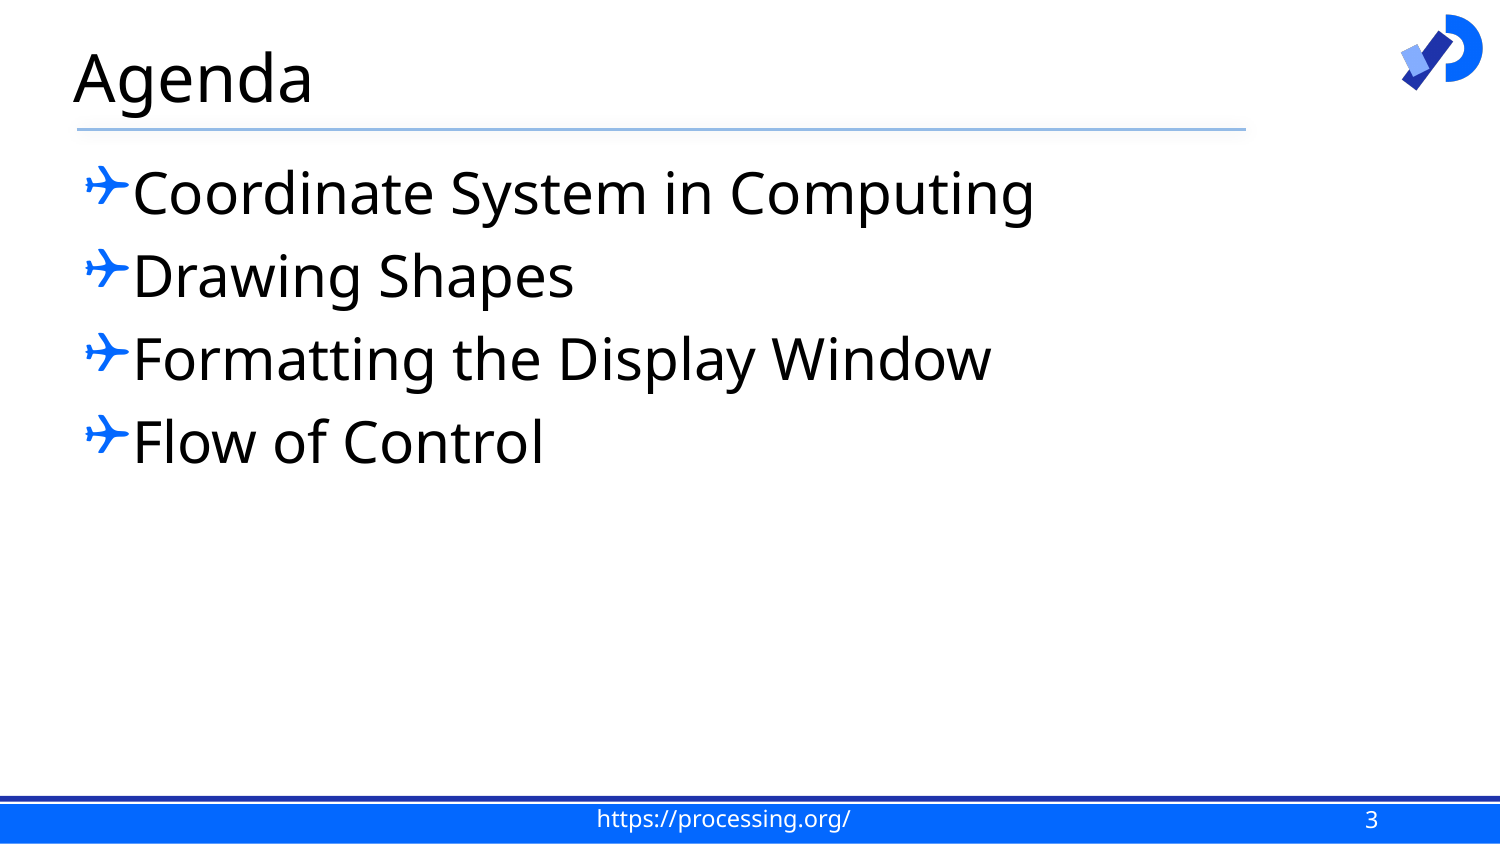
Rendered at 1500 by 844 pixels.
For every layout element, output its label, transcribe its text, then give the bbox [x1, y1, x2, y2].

list Coordinate System in Computing Drawing Shapes Formatting the Display Window Flow of Control [74, 146, 1436, 804]
picture [1398, 9, 1485, 96]
slide_number 3 [1074, 799, 1388, 844]
title Agenda [64, 22, 1341, 126]
footer https://processing.org/ [527, 802, 927, 843]
